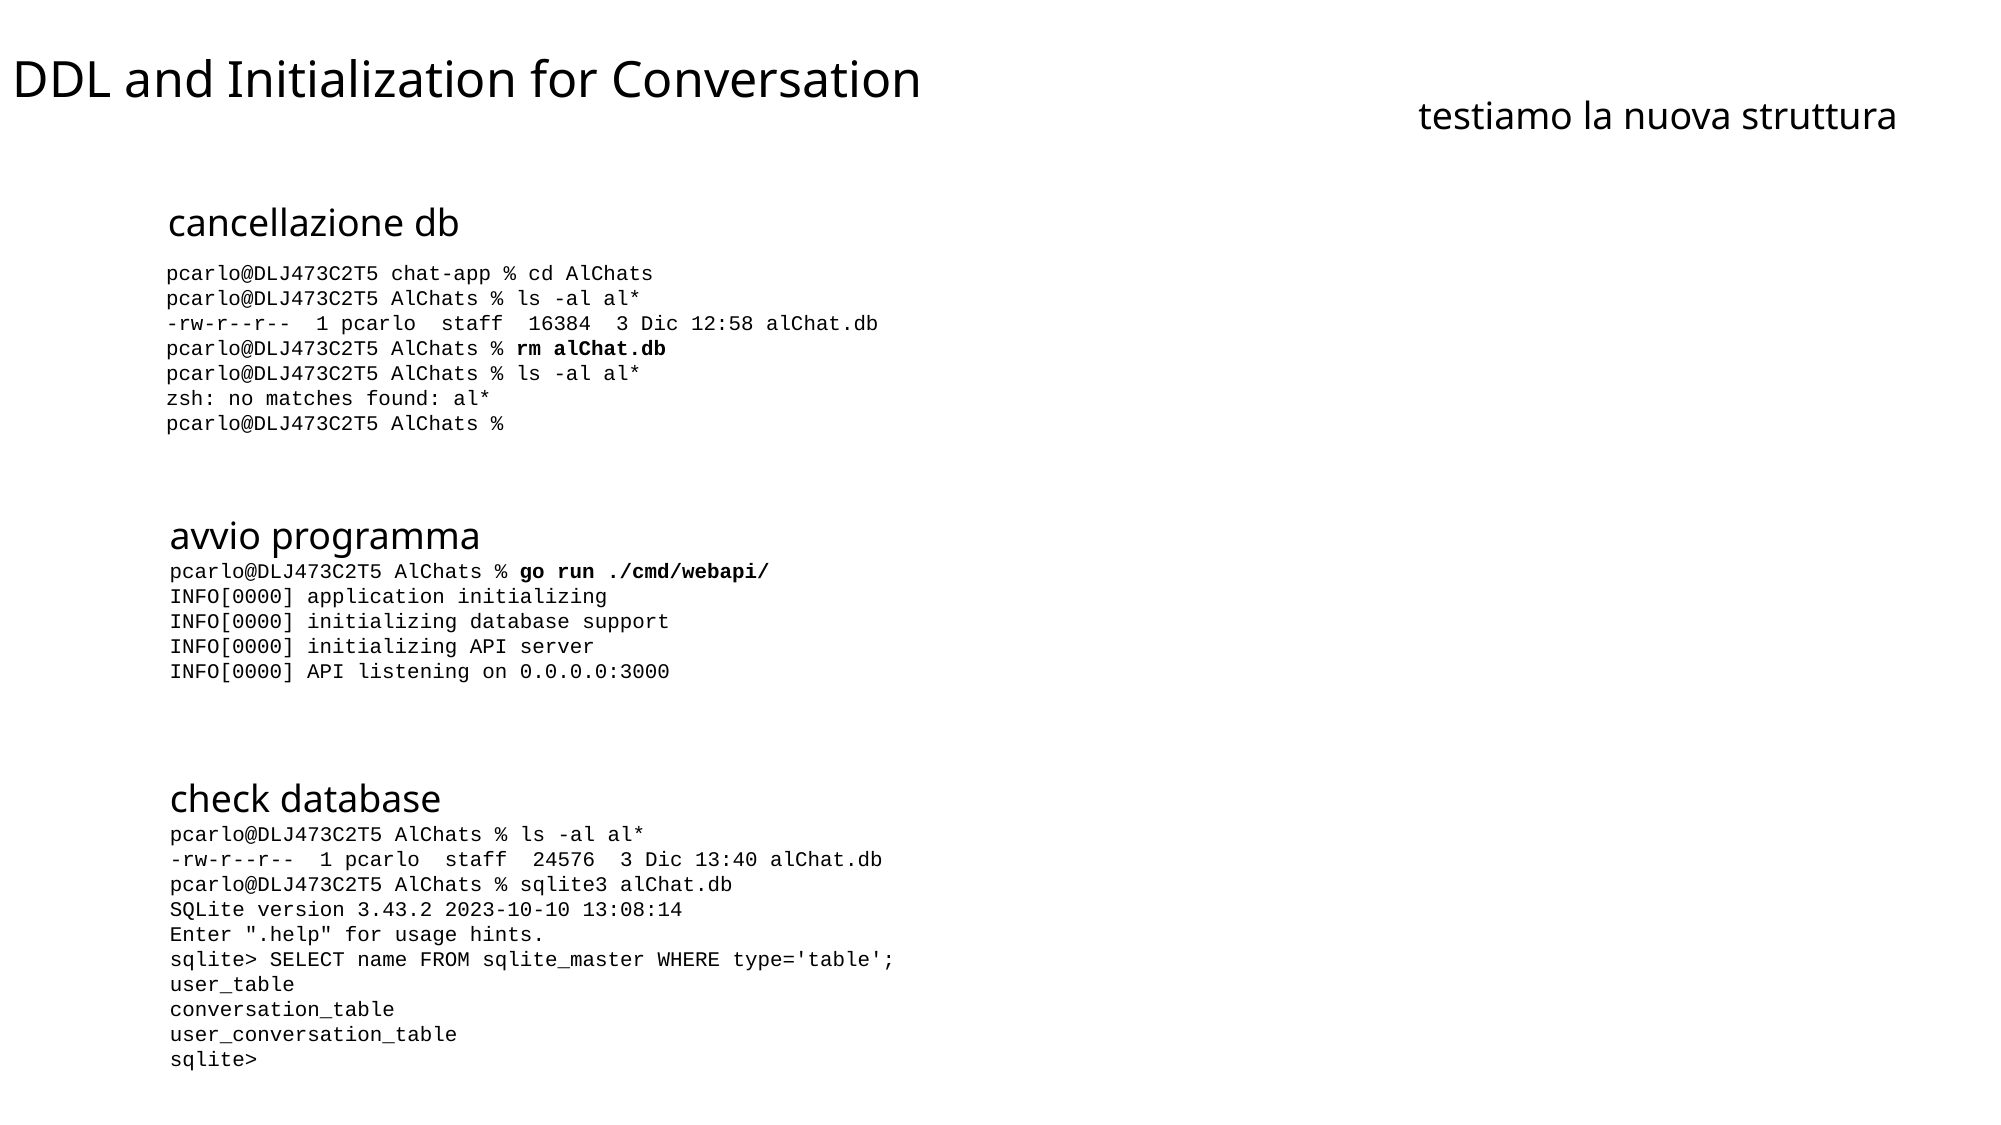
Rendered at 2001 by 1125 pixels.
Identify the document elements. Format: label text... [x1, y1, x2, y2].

text_box DDL and Initialization for Conversation [0, 39, 939, 115]
text_box check database pcarlo@DLJ473C2T5 AlChats % ls -al al* -rw-r--r-- 1 pcarlo staff 24576 3 Dic 13:40 alChat.db pcarlo@DLJ473C2T5 AlChats % sqlite3 alChat.db SQLite version 3.43.2 2023-10-10 13:08:14 Enter ".help" for usage hints. sqlite> SELECT name FROM sqlite_master WHERE type='table'; user_table conversation_table user_conversation_table sqlite> [155, 768, 910, 1078]
text_box avvio programma pcarlo@DLJ473C2T5 AlChats % go run ./cmd/webapi/ INFO[0000] application initializing INFO[0000] initializing database support INFO[0000] initializing API server INFO[0000] API listening on 0.0.0.0:3000 [154, 505, 885, 690]
text_box pcarlo@DLJ473C2T5 chat-app % cd AlChats pcarlo@DLJ473C2T5 AlChats % ls -al al* -rw-r--r-- 1 pcarlo staff 16384 3 Dic 12:58 alChat.db pcarlo@DLJ473C2T5 AlChats % rm alChat.db pcarlo@DLJ473C2T5 AlChats % ls -al al* zsh: no matches found: al* pcarlo@DLJ473C2T5 AlChats % [151, 252, 1145, 443]
text_box cancellazione db [153, 192, 476, 252]
text_box testiamo la nuova struttura [1403, 39, 1913, 190]
